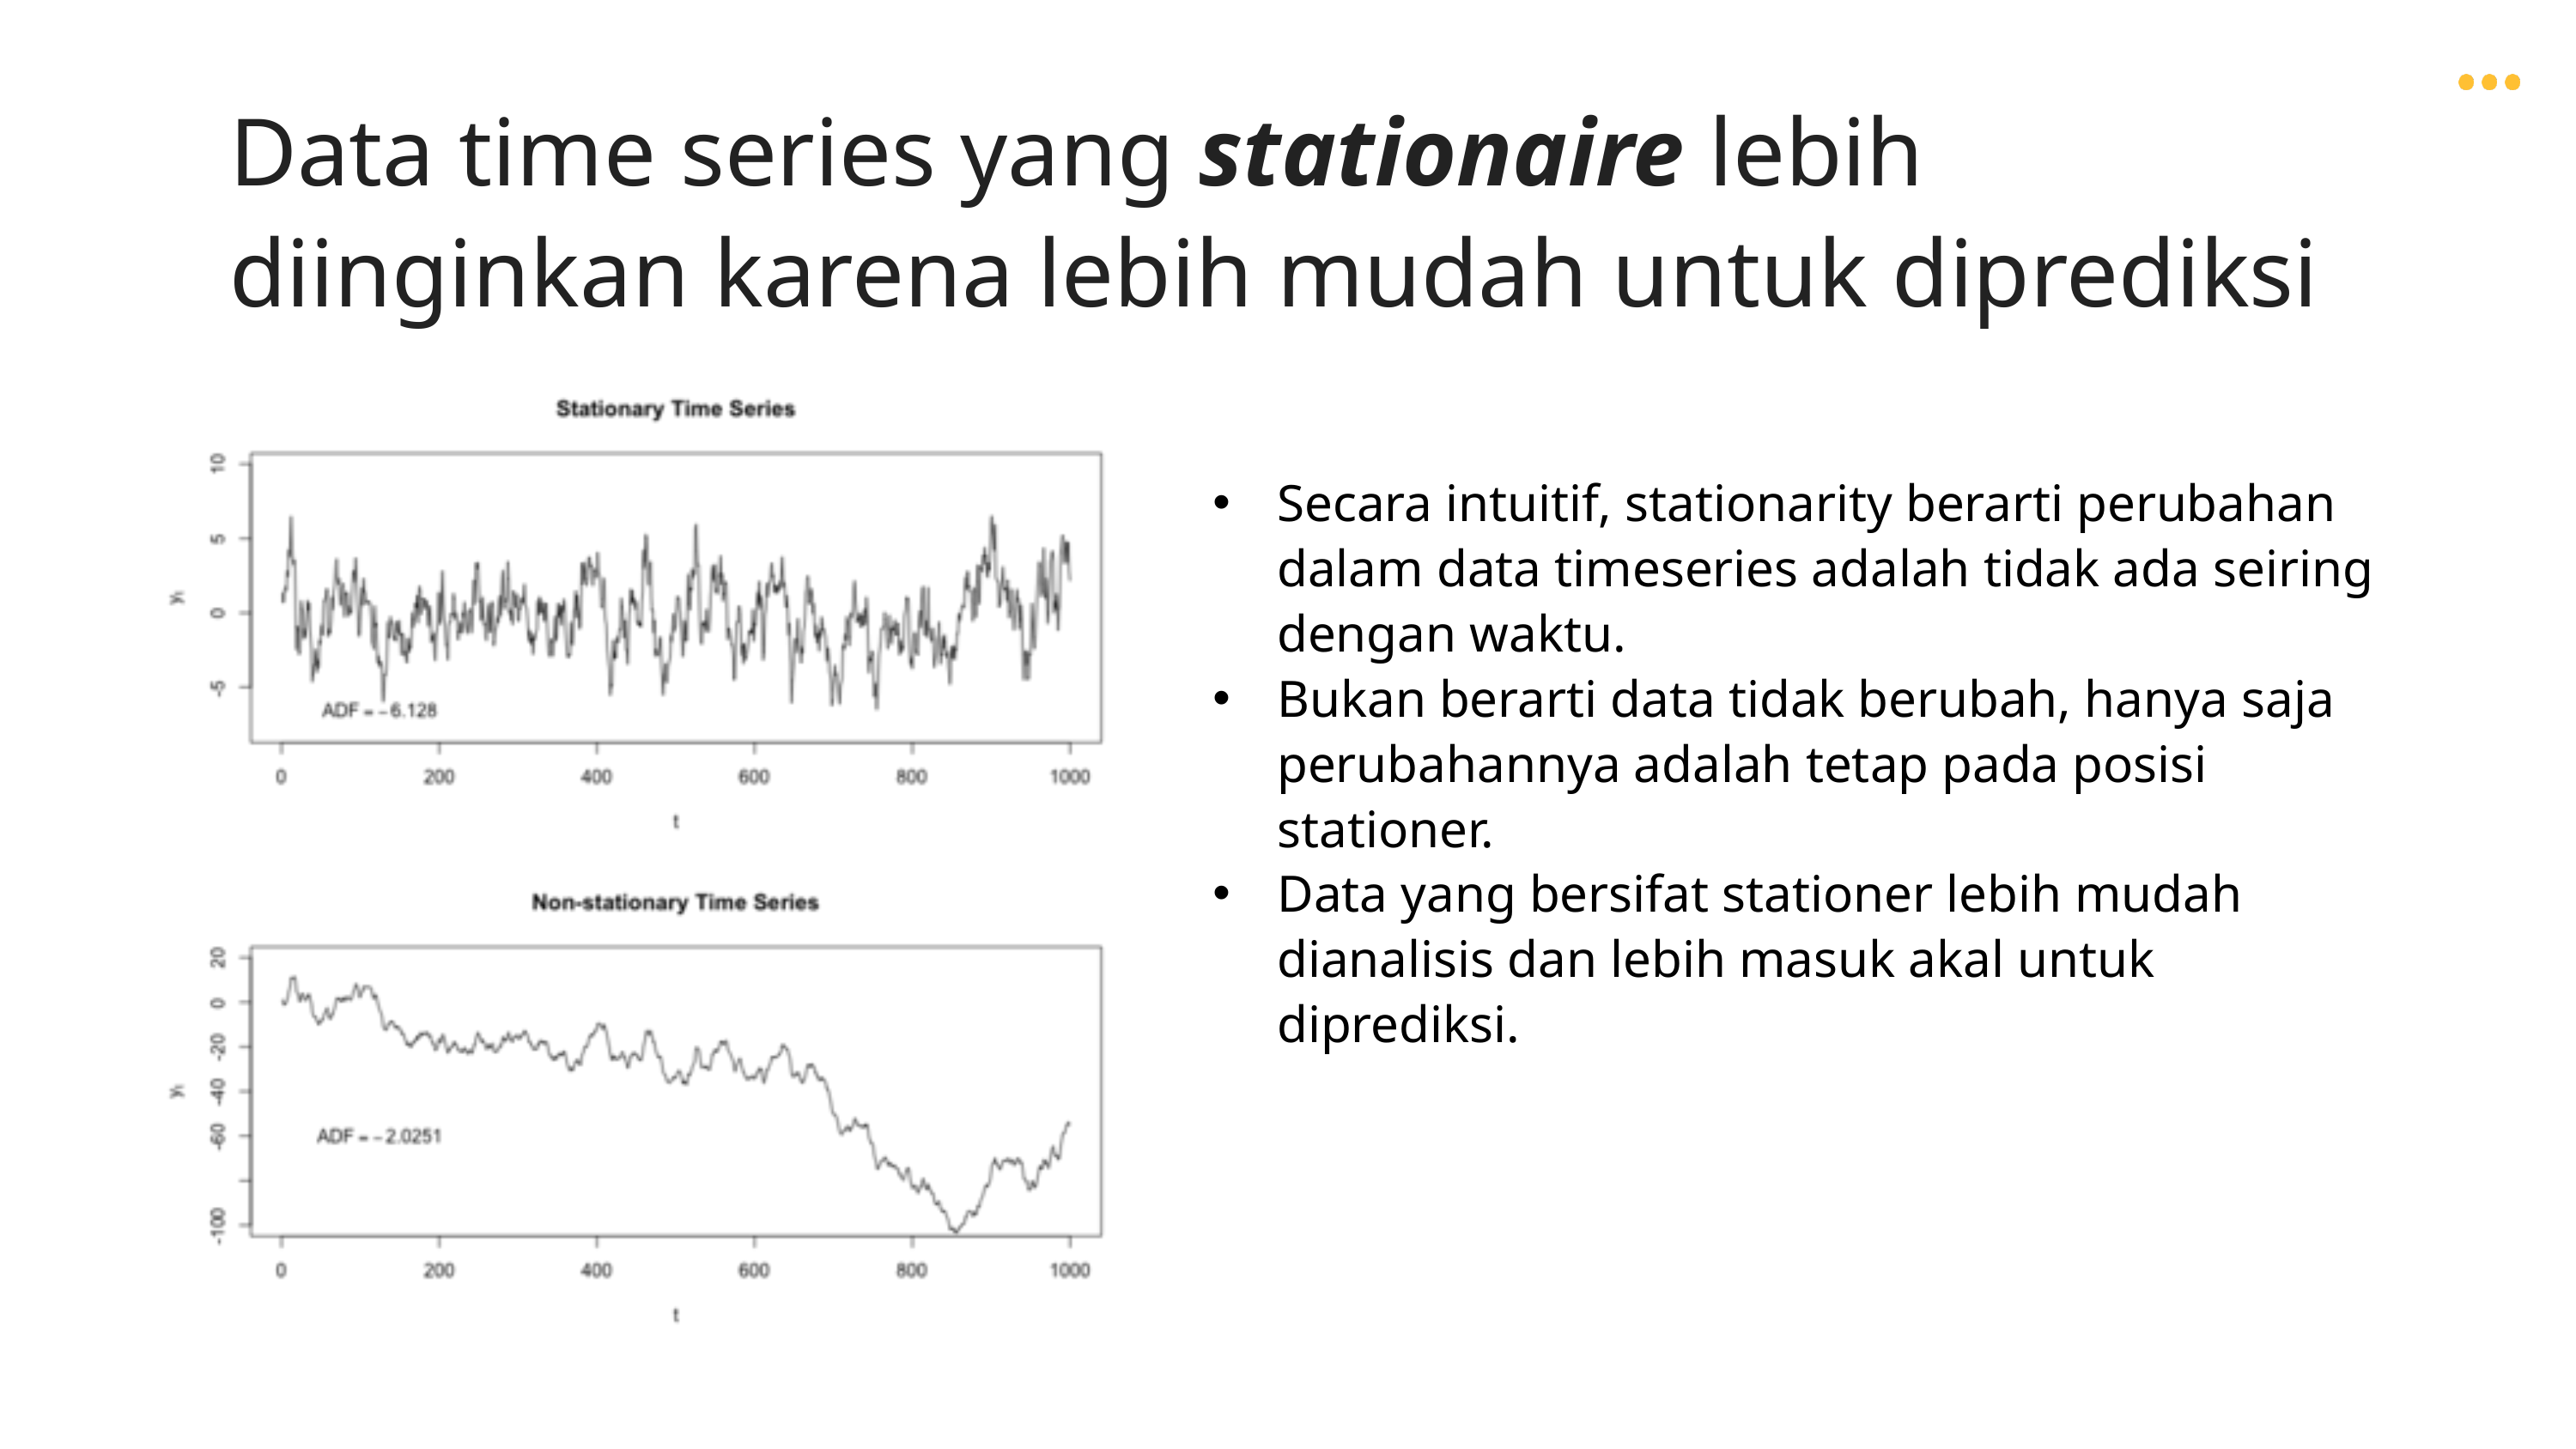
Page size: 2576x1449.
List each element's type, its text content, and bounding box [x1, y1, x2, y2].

picture [2458, 74, 2520, 90]
text_box Secara intuitif, stationarity berarti perubahan dalam data timeseries adalah tidak ada seiring dengan waktu. Bukan berarti data tidak berubah, hanya saja perubahannya adalah tetap pada posisi stationer. Data yang bersifat stationer lebih mudah dianalisis dan lebih masuk akal untuk diprediksi. [1212, 466, 2378, 1053]
picture [161, 362, 1149, 1351]
text_box Data time series yang stationaire lebih diinginkan karena lebih mudah untuk diprediksi [229, 82, 2347, 325]
